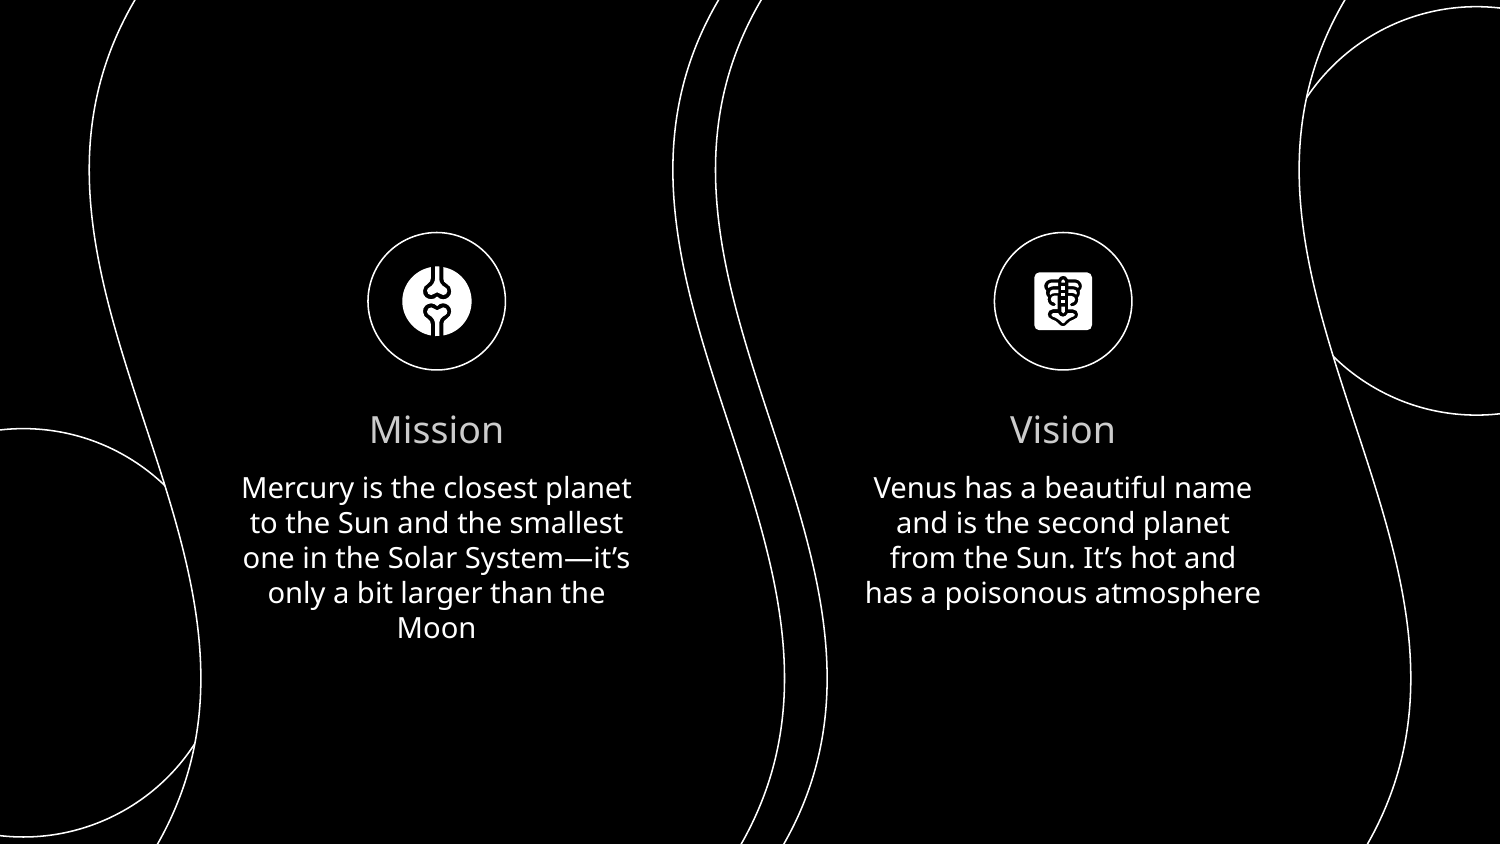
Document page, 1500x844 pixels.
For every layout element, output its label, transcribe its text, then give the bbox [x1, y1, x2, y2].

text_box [1034, 272, 1093, 331]
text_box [402, 266, 472, 337]
text_box [994, 232, 1132, 370]
title Mission [222, 406, 651, 454]
subtitle Venus has a beautiful name and is the second planet from the Sun. It’s hot and has a poisonous atmosphere [849, 454, 1278, 610]
title Vision [849, 406, 1278, 454]
subtitle Mercury is the closest planet to the Sun and the smallest one in the Solar System—it’s only a bit larger than the Moon [222, 454, 651, 610]
text_box [367, 232, 506, 370]
